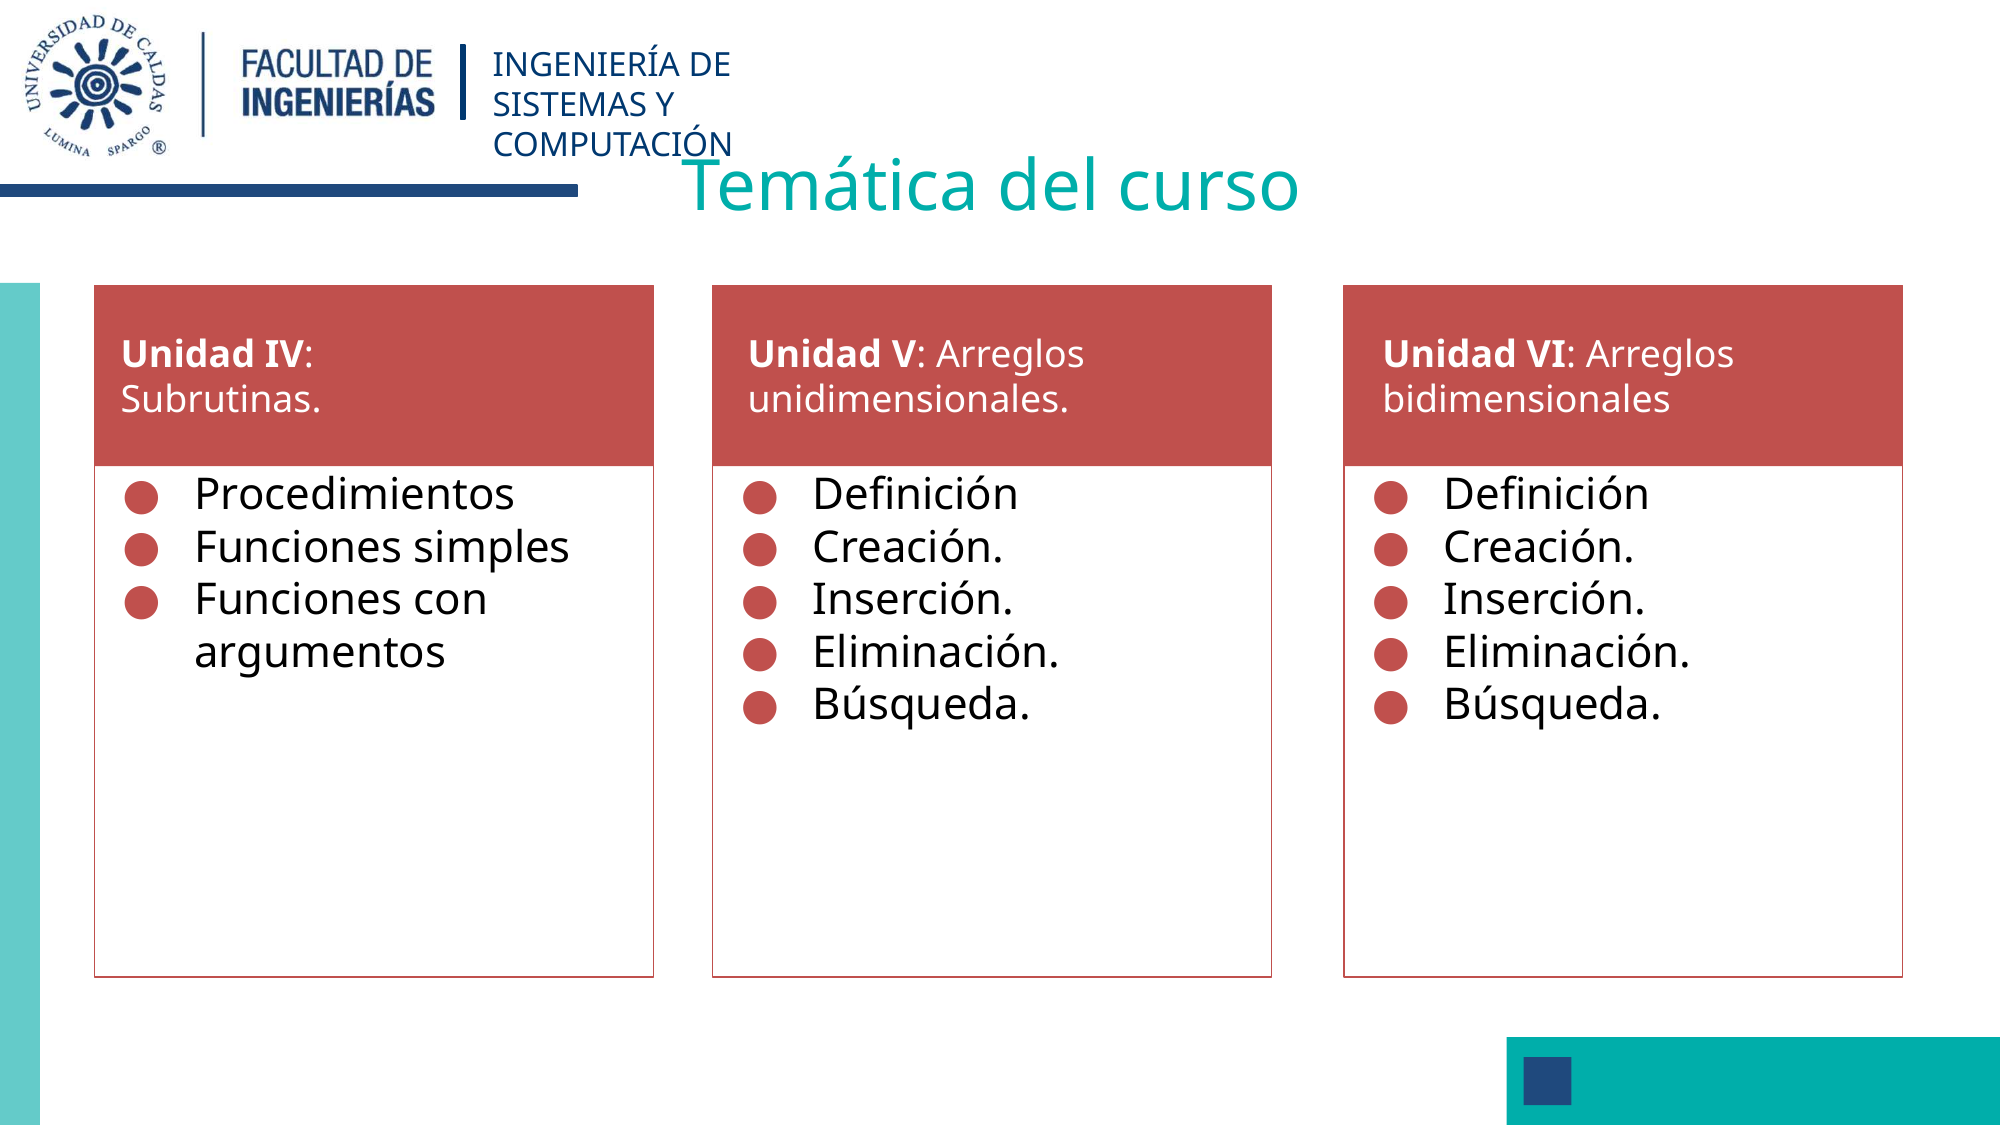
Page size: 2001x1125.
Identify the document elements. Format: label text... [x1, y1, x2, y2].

text_box INGENIERÍA DE SISTEMAS Y COMPUTACIÓN [477, 28, 841, 179]
list Definición Creación. Inserción. Eliminación. Búsqueda. [712, 466, 1259, 1104]
list Unidad IV: Subrutinas. [120, 330, 615, 466]
text_box [1506, 1037, 2000, 1125]
text_box [1890, 467, 1903, 978]
text_box [1259, 467, 1272, 978]
title Temática del curso [635, 139, 1349, 328]
text_box [712, 328, 1272, 467]
text_box [0, 0, 1032, 186]
list Unidad VI: Arreglos bidimensionales [1382, 330, 1877, 466]
text_box [94, 285, 654, 467]
picture [0, 0, 464, 173]
list Definición Creación. Inserción. Eliminación. Búsqueda. [1343, 466, 1890, 1104]
text_box [0, 184, 578, 197]
text_box [1343, 285, 1903, 467]
list Unidad V: Arreglos unidimensionales. [747, 330, 1250, 466]
list Procedimientos Funciones simples Funciones con argumentos [94, 466, 641, 1104]
text_box [1523, 1057, 1572, 1106]
text_box [641, 467, 654, 978]
